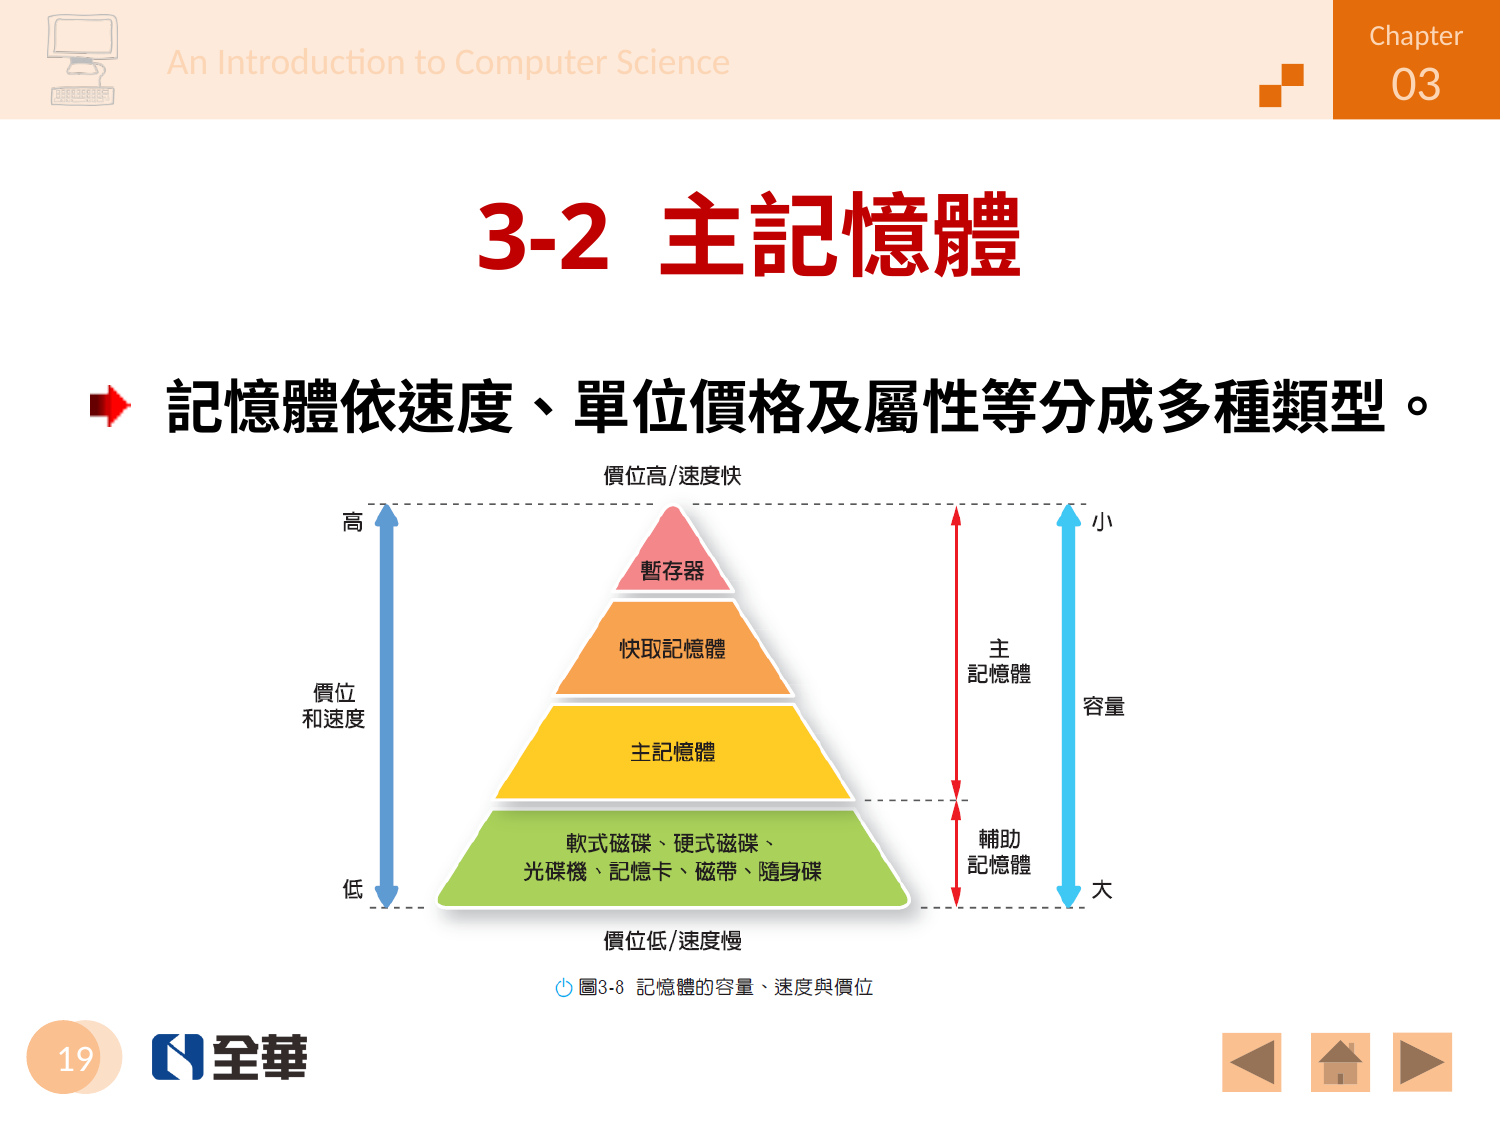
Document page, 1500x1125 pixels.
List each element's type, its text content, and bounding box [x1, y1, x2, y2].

picture [152, 1034, 307, 1080]
title 3-2 主記憶體 [75, 138, 1425, 327]
list 記憶體依速度、單位價格及屬性等分成多種類型。 [75, 363, 1425, 1005]
picture [277, 455, 1143, 1006]
picture [47, 14, 118, 106]
picture [90, 385, 131, 427]
